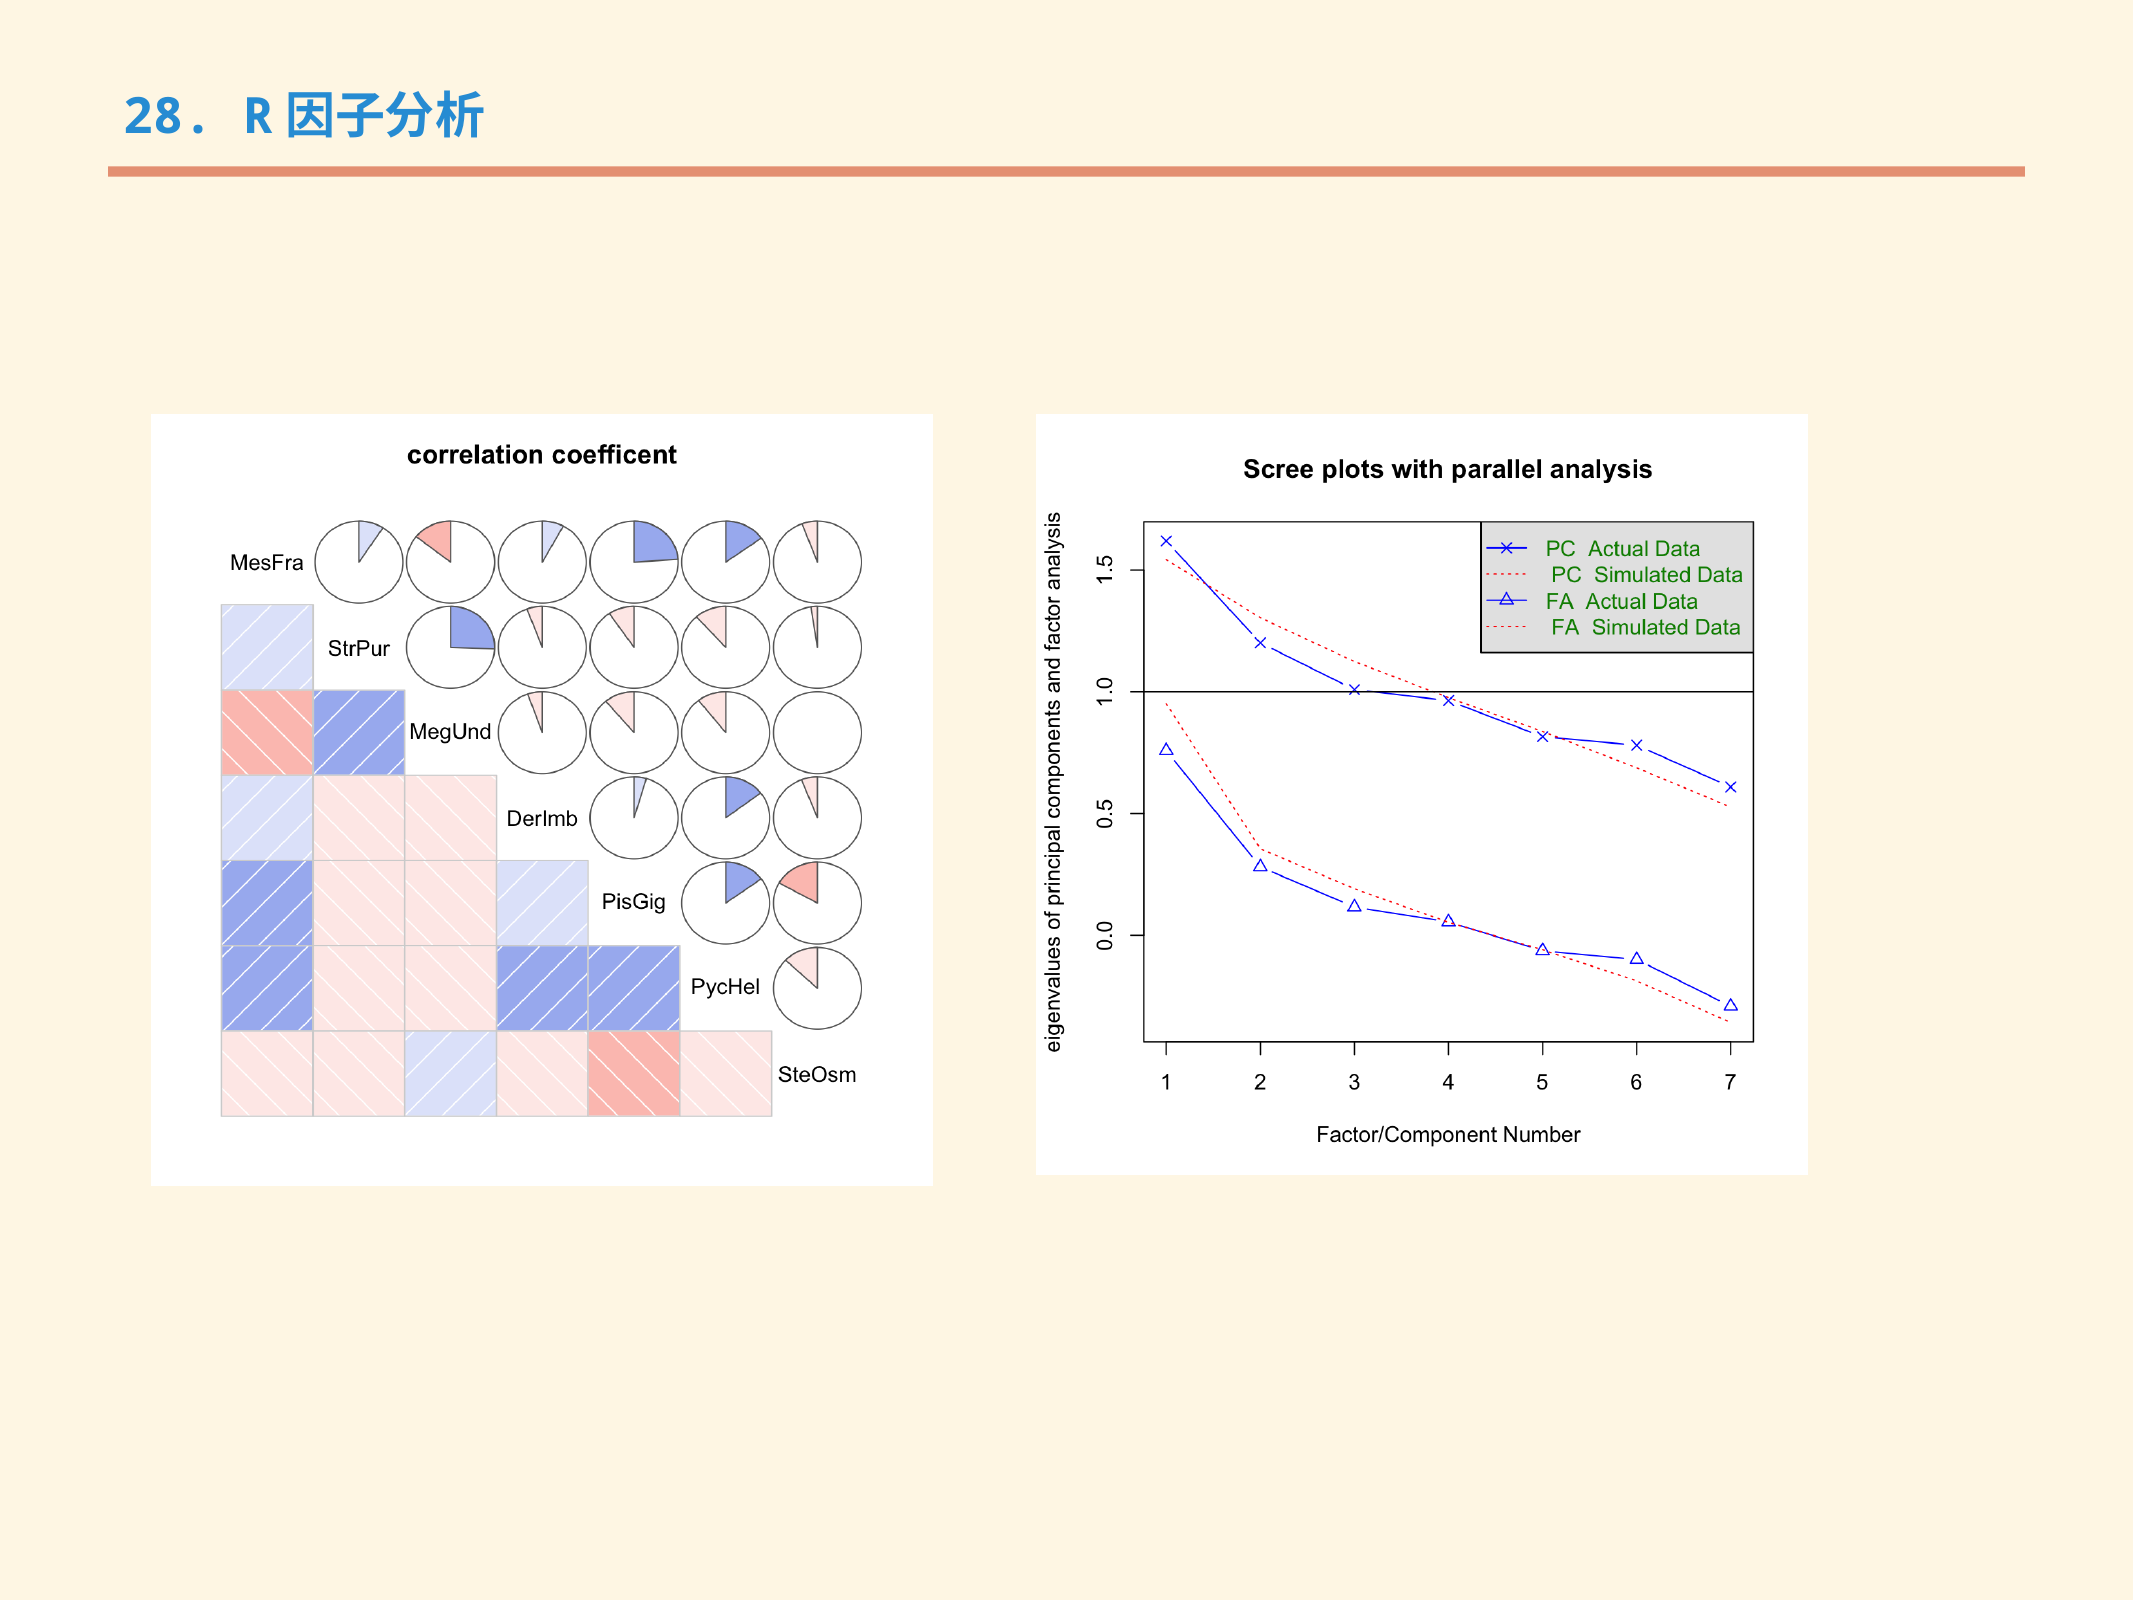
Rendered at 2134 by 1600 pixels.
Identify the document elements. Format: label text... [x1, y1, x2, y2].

text_box [108, 166, 2025, 177]
picture [150, 414, 933, 1186]
text_box 28. R因子分析 [108, 69, 1859, 151]
picture [1036, 414, 1808, 1175]
